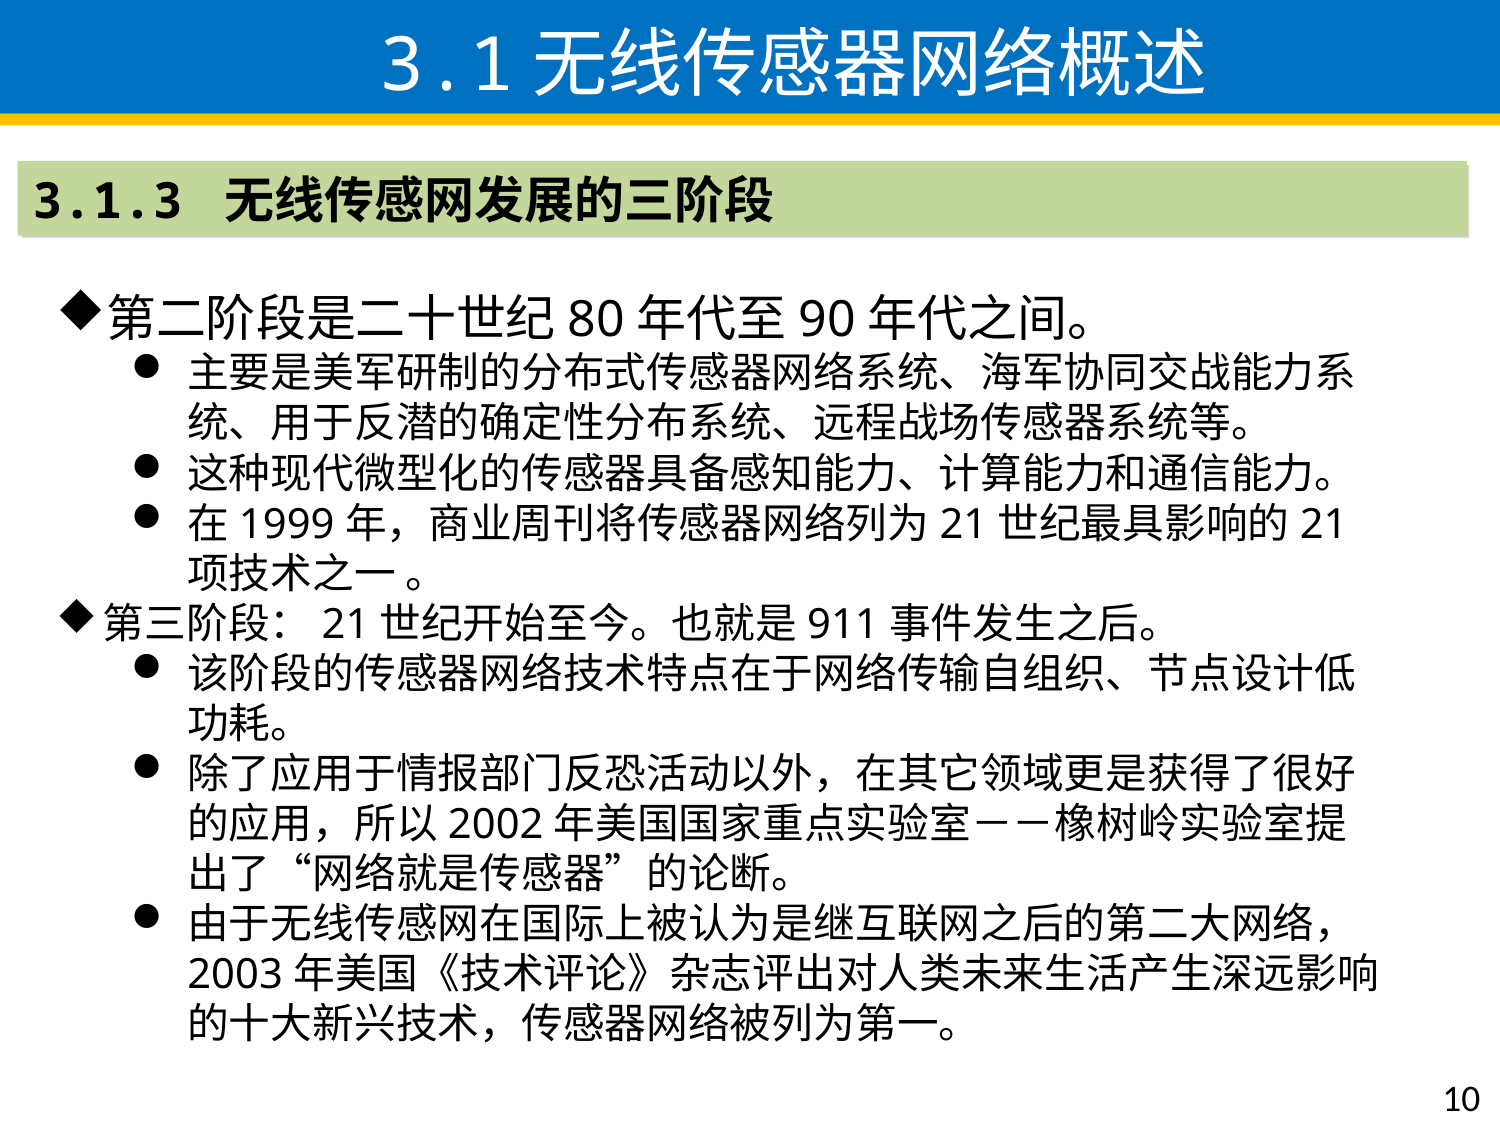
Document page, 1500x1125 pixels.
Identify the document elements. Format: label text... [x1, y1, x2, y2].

text_box 第二阶段是二十世纪80年代至90年代之间。 主要是美军研制的分布式传感器网络系统、海军协同交战能力系统、用于反潜的确定性分布系统、远程战场传感器系统等。 这种现代微型化的传感器具备感知能力、计算能力和通信能力。 在1999年，商业周刊将传感器网络列为21世纪最具影响的21项技术之一 。 第三阶段：21世纪开始至今。也就是911事件发生之后。 该阶段的传感器网络技术特点在于网络传输自组织、节点设计低功耗。 除了应用于情报部门反恐活动以外，在其它领域更是获得了很好的应用，所以2002年美国国家重点实验室－－橡树岭实验室提出了“网络就是传感器”的论断。 由于无线传感网在国际上被认为是继互联网之后的第二大网络，2003年美国《技术评论》杂志评出对人类未来生活产生深远影响的十大新兴技术，传感器网络被列为第一。 [41, 278, 1400, 1054]
text_box 3.1.3 无线传感网发展的三阶段 [17, 160, 1467, 236]
title 3.1无线传感器网络概述 [0, 0, 1500, 114]
text_box 10 [1427, 1066, 1499, 1125]
